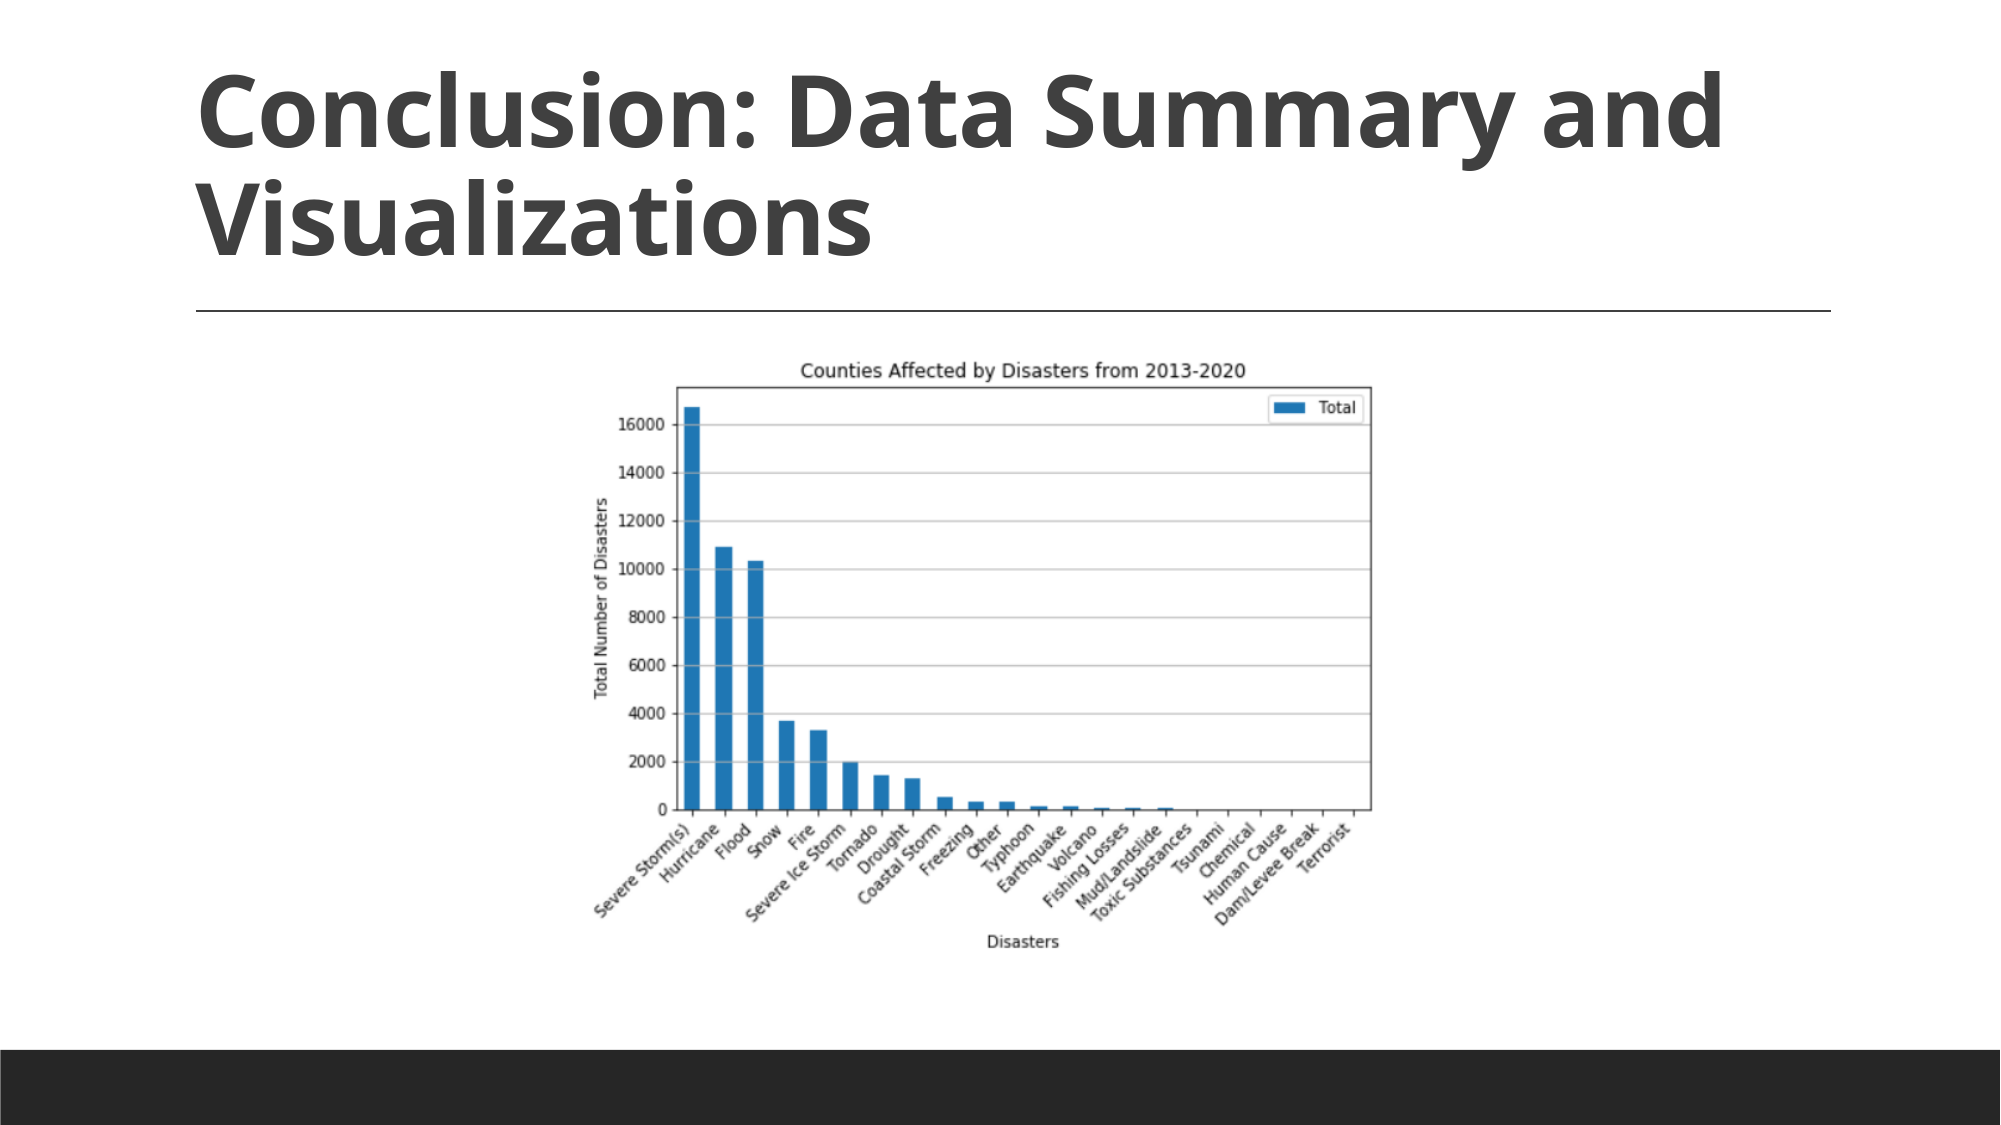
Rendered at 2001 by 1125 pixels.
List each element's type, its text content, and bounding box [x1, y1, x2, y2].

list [567, 345, 1443, 964]
title Conclusion: Data Summary and Visualizations [180, 47, 1830, 285]
